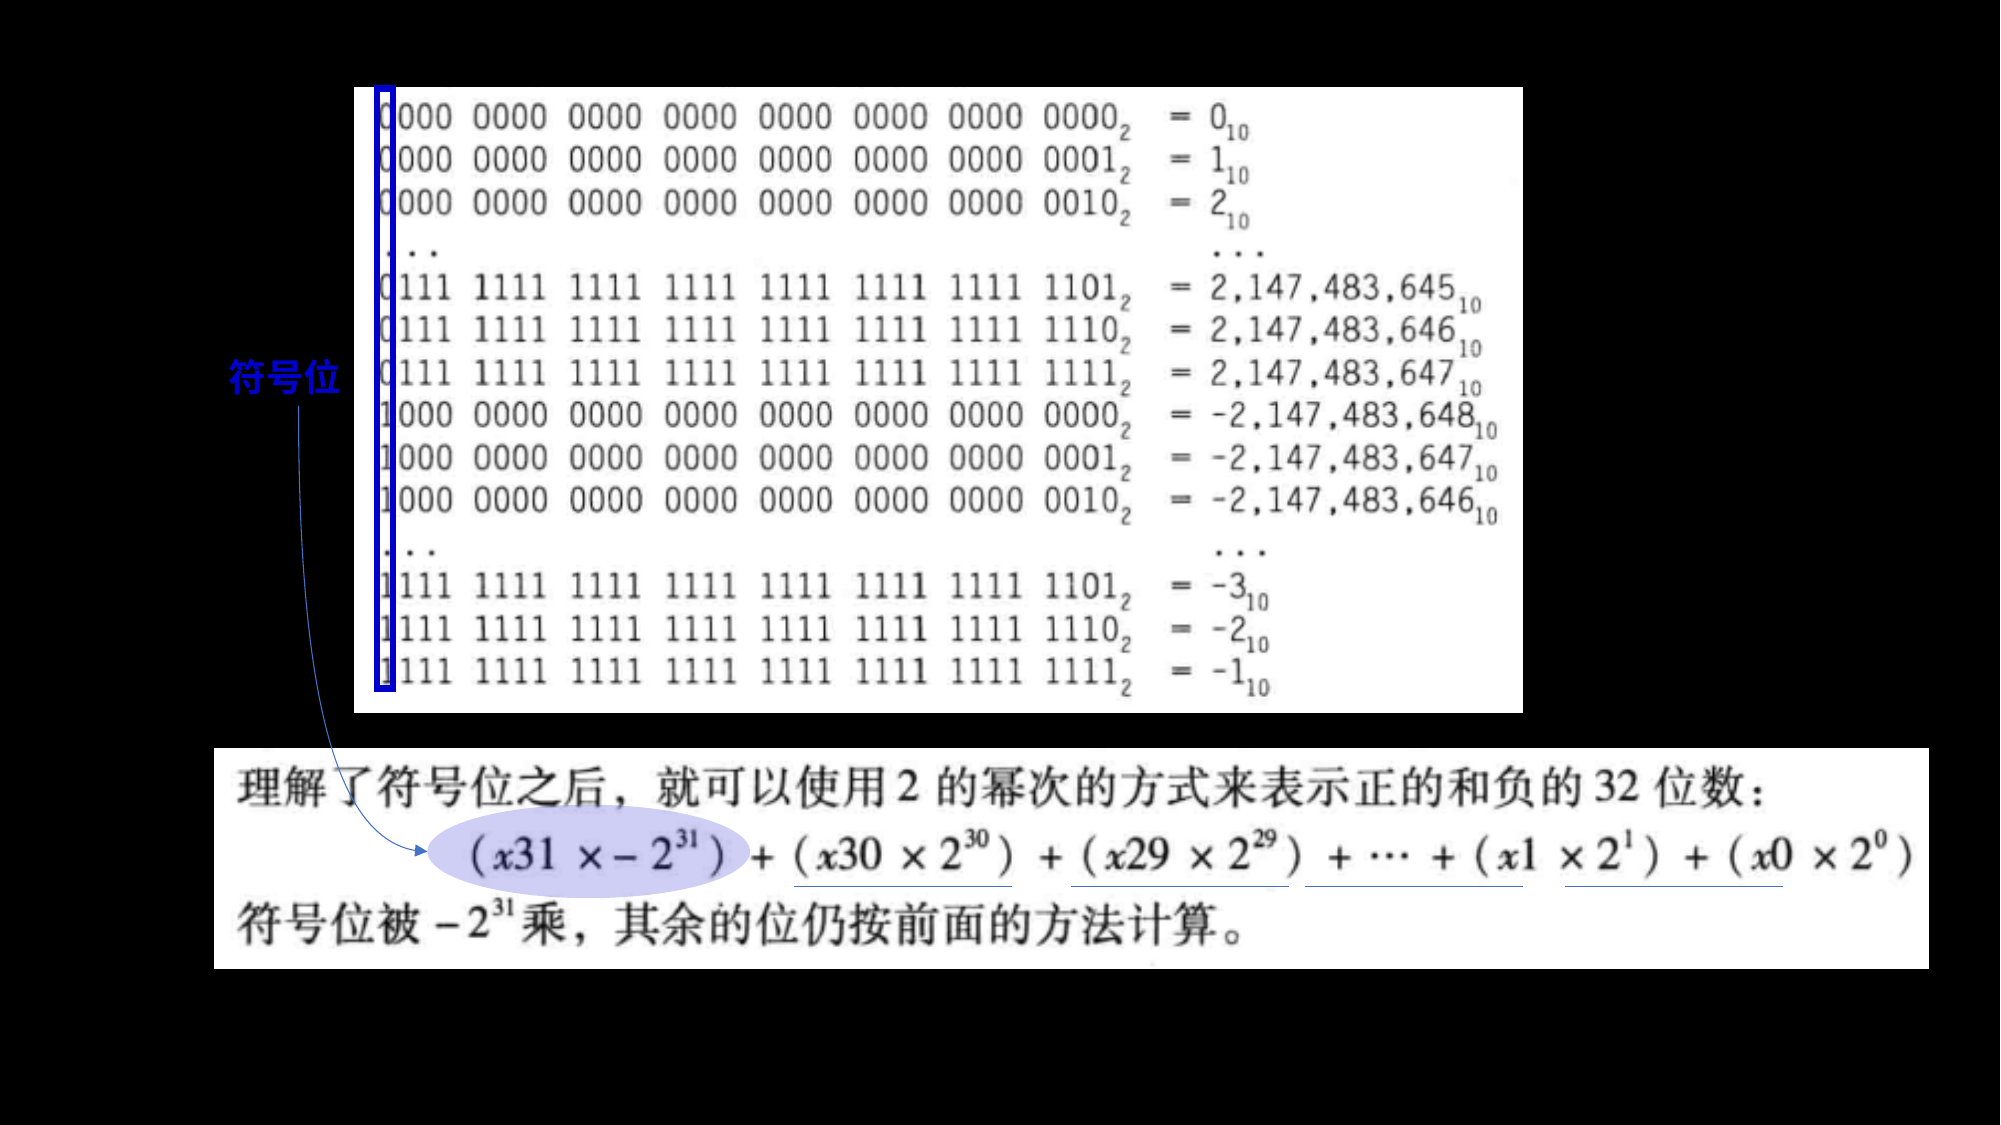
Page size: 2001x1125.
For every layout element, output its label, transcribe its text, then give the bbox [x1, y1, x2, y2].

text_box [140, 564, 586, 694]
picture [354, 87, 1523, 713]
picture [214, 748, 1929, 969]
text_box 符号位 [214, 346, 354, 406]
